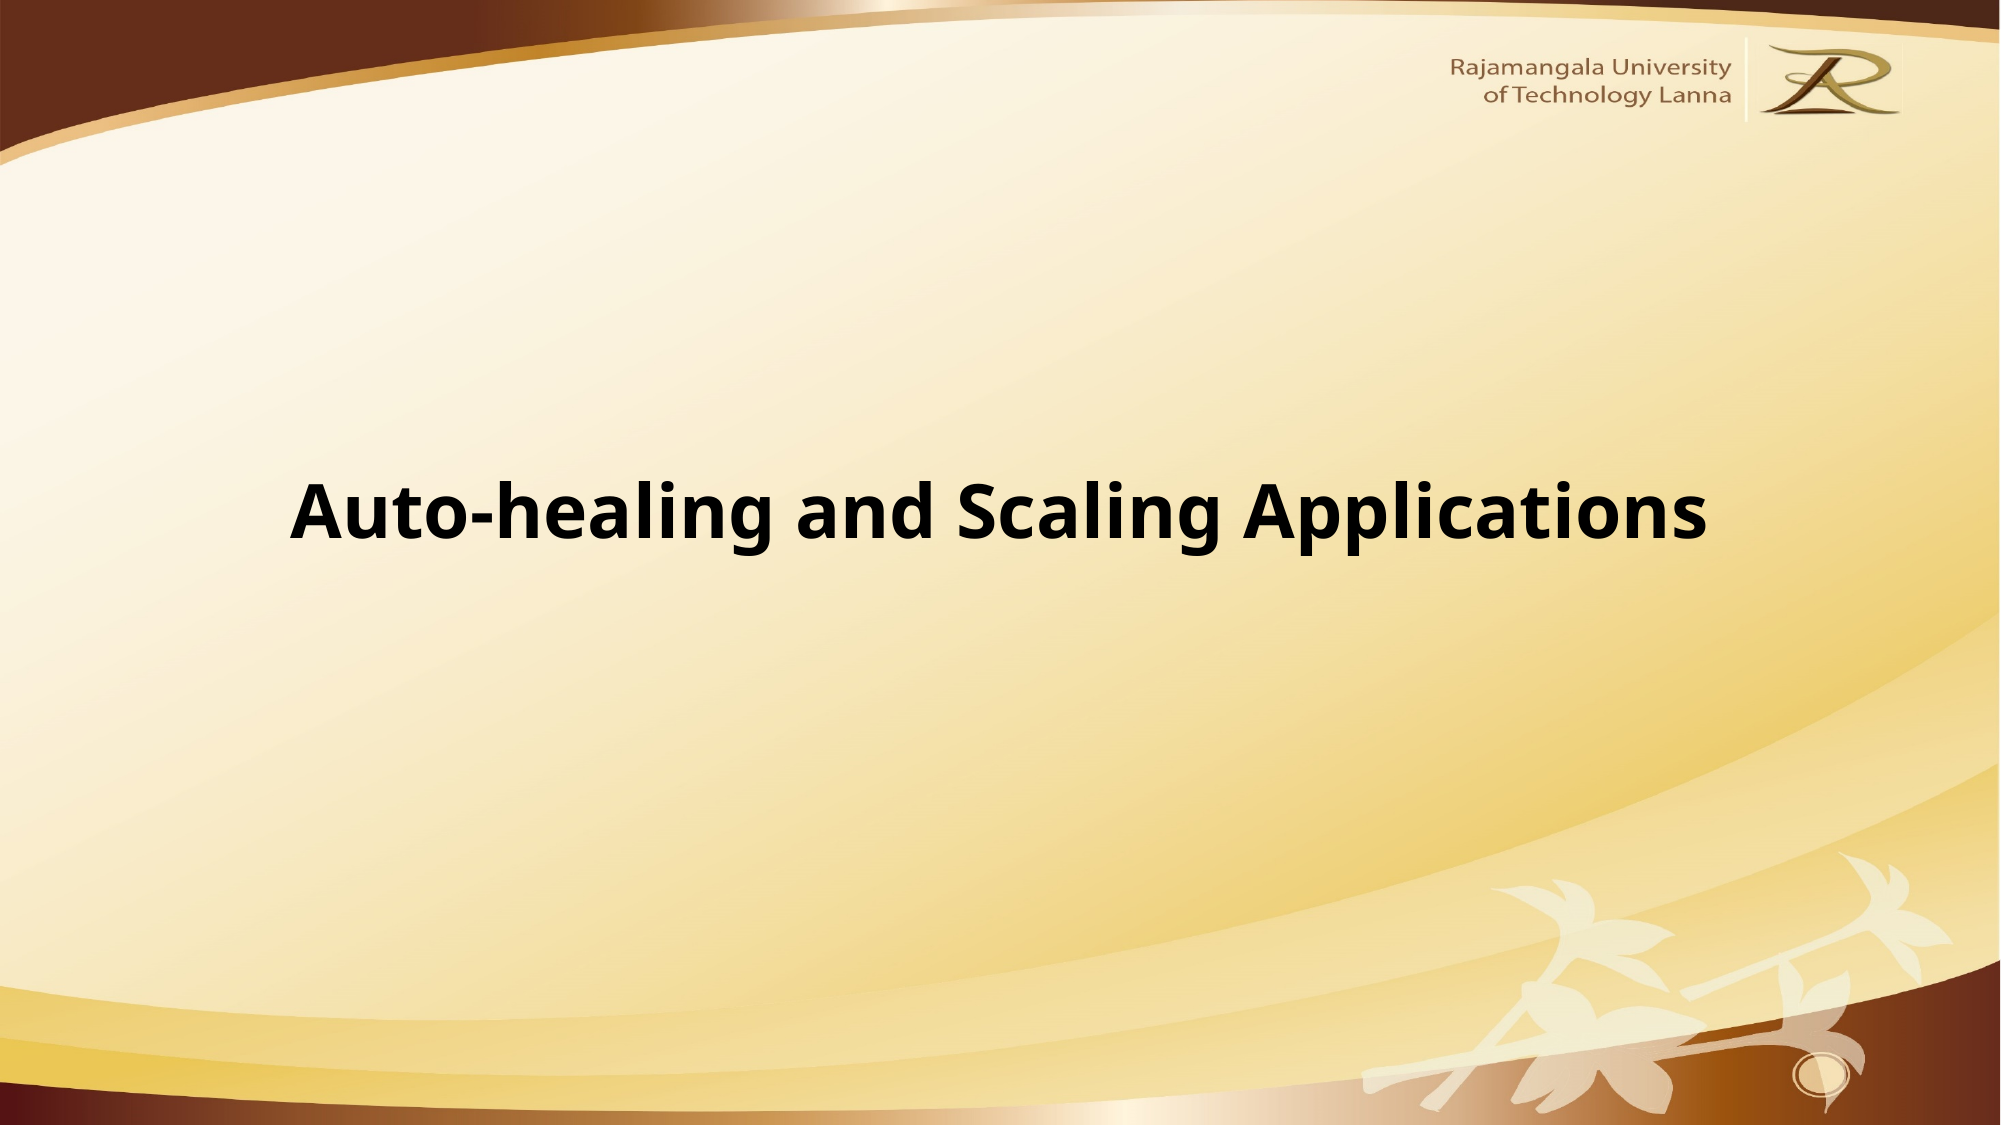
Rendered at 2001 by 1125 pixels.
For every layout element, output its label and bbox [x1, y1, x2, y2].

list [0, 0, 2000, 1125]
